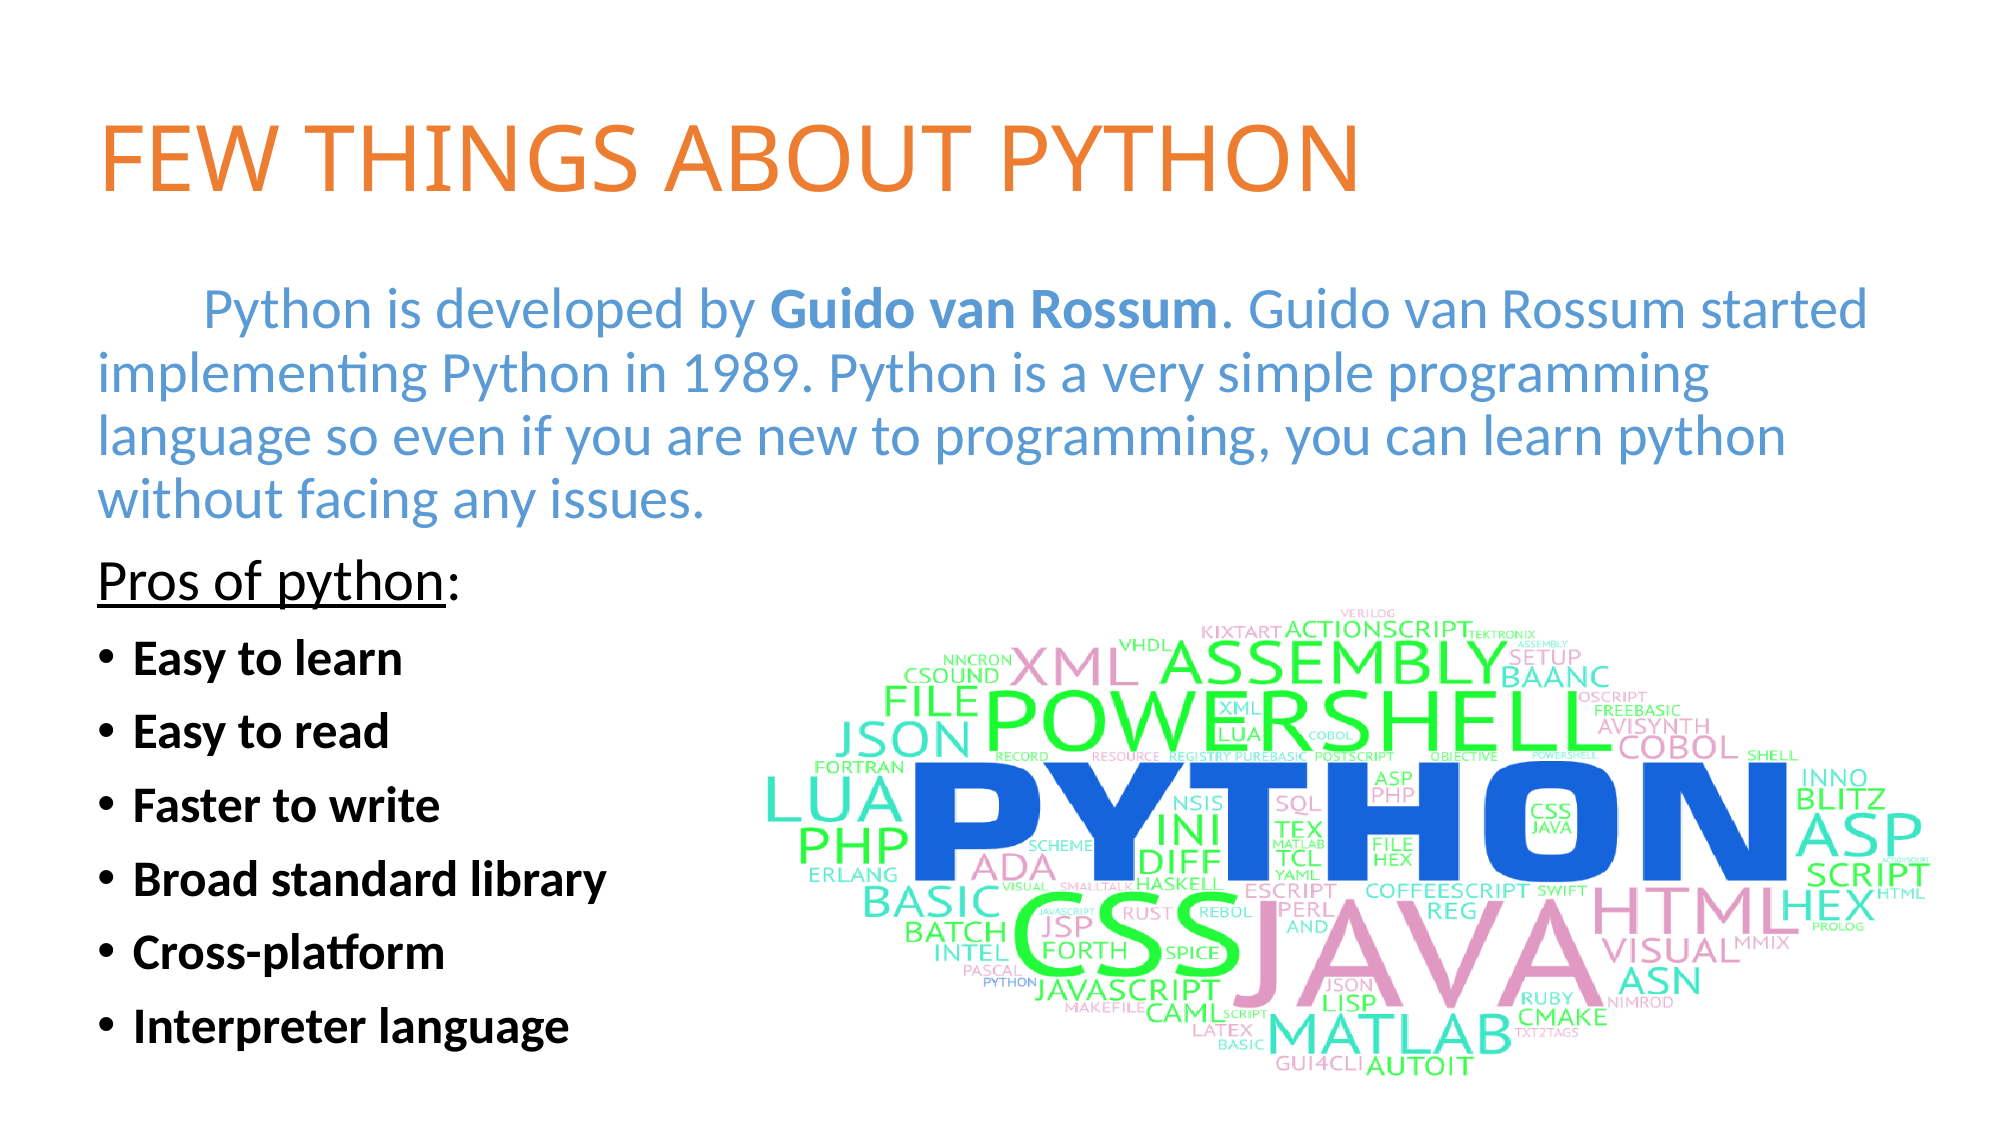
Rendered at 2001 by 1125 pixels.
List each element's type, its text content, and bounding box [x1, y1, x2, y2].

title FEW THINGS ABOUT PYTHON [82, 53, 1808, 270]
list Python is developed by Guido van Rossum. Guido van Rossum started implementing Python in 1989. Python is a very simple programming language so even if you are new to programming, you can learn python without facing any issues. Pros of python: Easy to learn Easy to read Faster to write Broad standard library Cross-platform Interpreter language [82, 270, 1918, 1062]
picture [759, 579, 1950, 1097]
